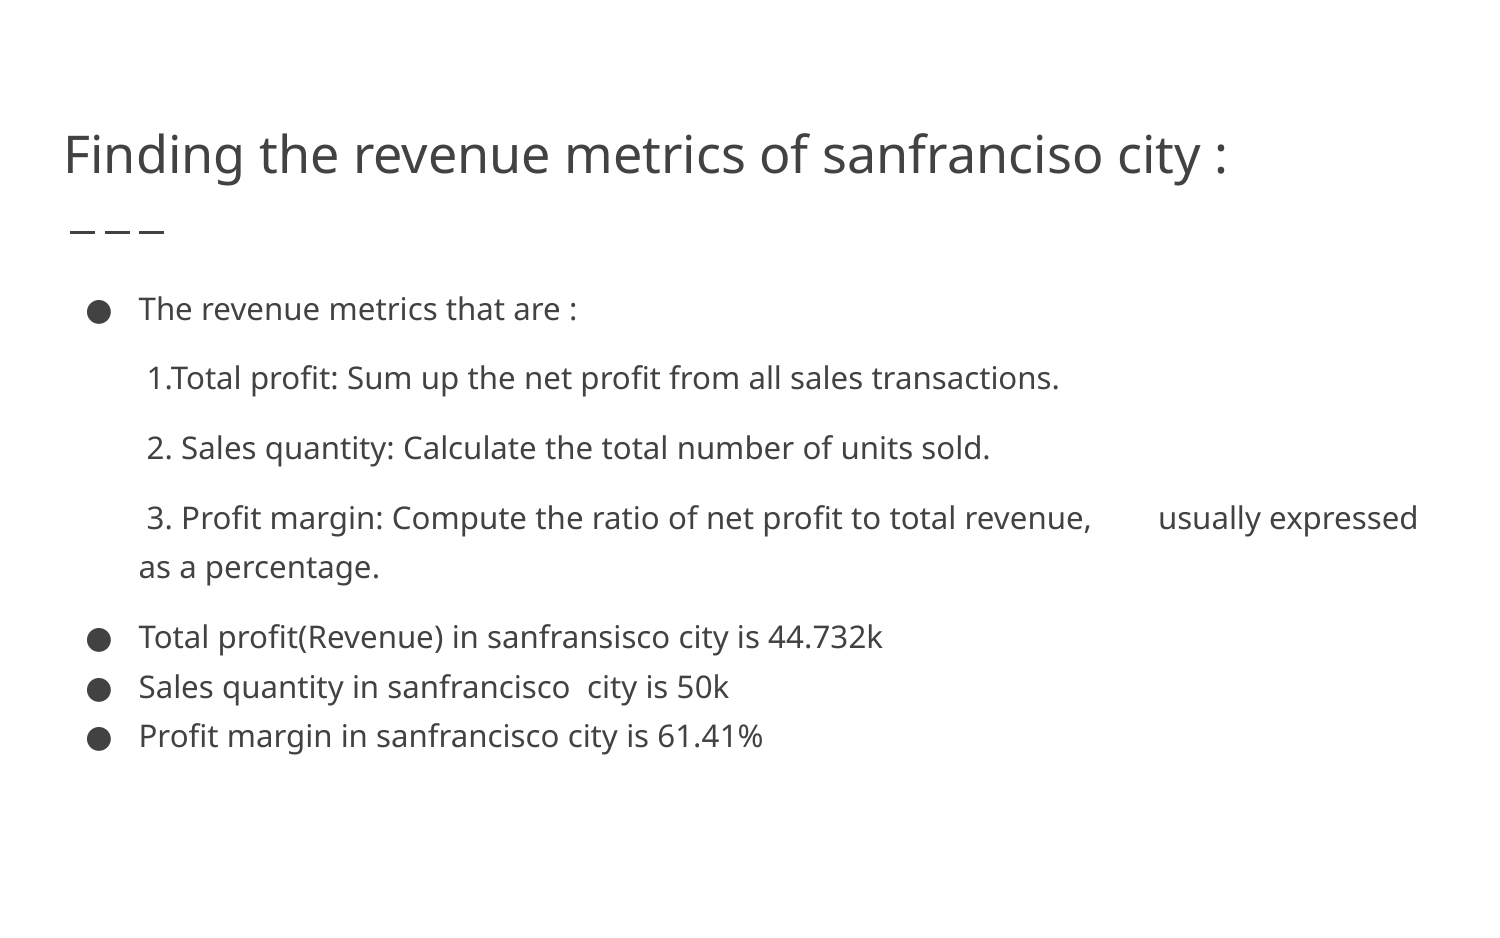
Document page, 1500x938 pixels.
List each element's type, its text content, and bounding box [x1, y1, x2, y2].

list The revenue metrics that are : 1.Total profit: Sum up the net profit from all sales transactions. 2. Sales quantity: Calculate the total number of units sold. 3. Profit margin: Compute the ratio of net profit to total revenue, usually expressed as a percentage. Total profit(Revenue) in sanfransisco city is 44.732k Sales quantity in sanfrancisco city is 50k Profit margin in sanfrancisco city is 61.41% [51, 267, 1449, 833]
title Finding the revenue metrics of sanfranciso city : [51, 67, 1449, 202]
